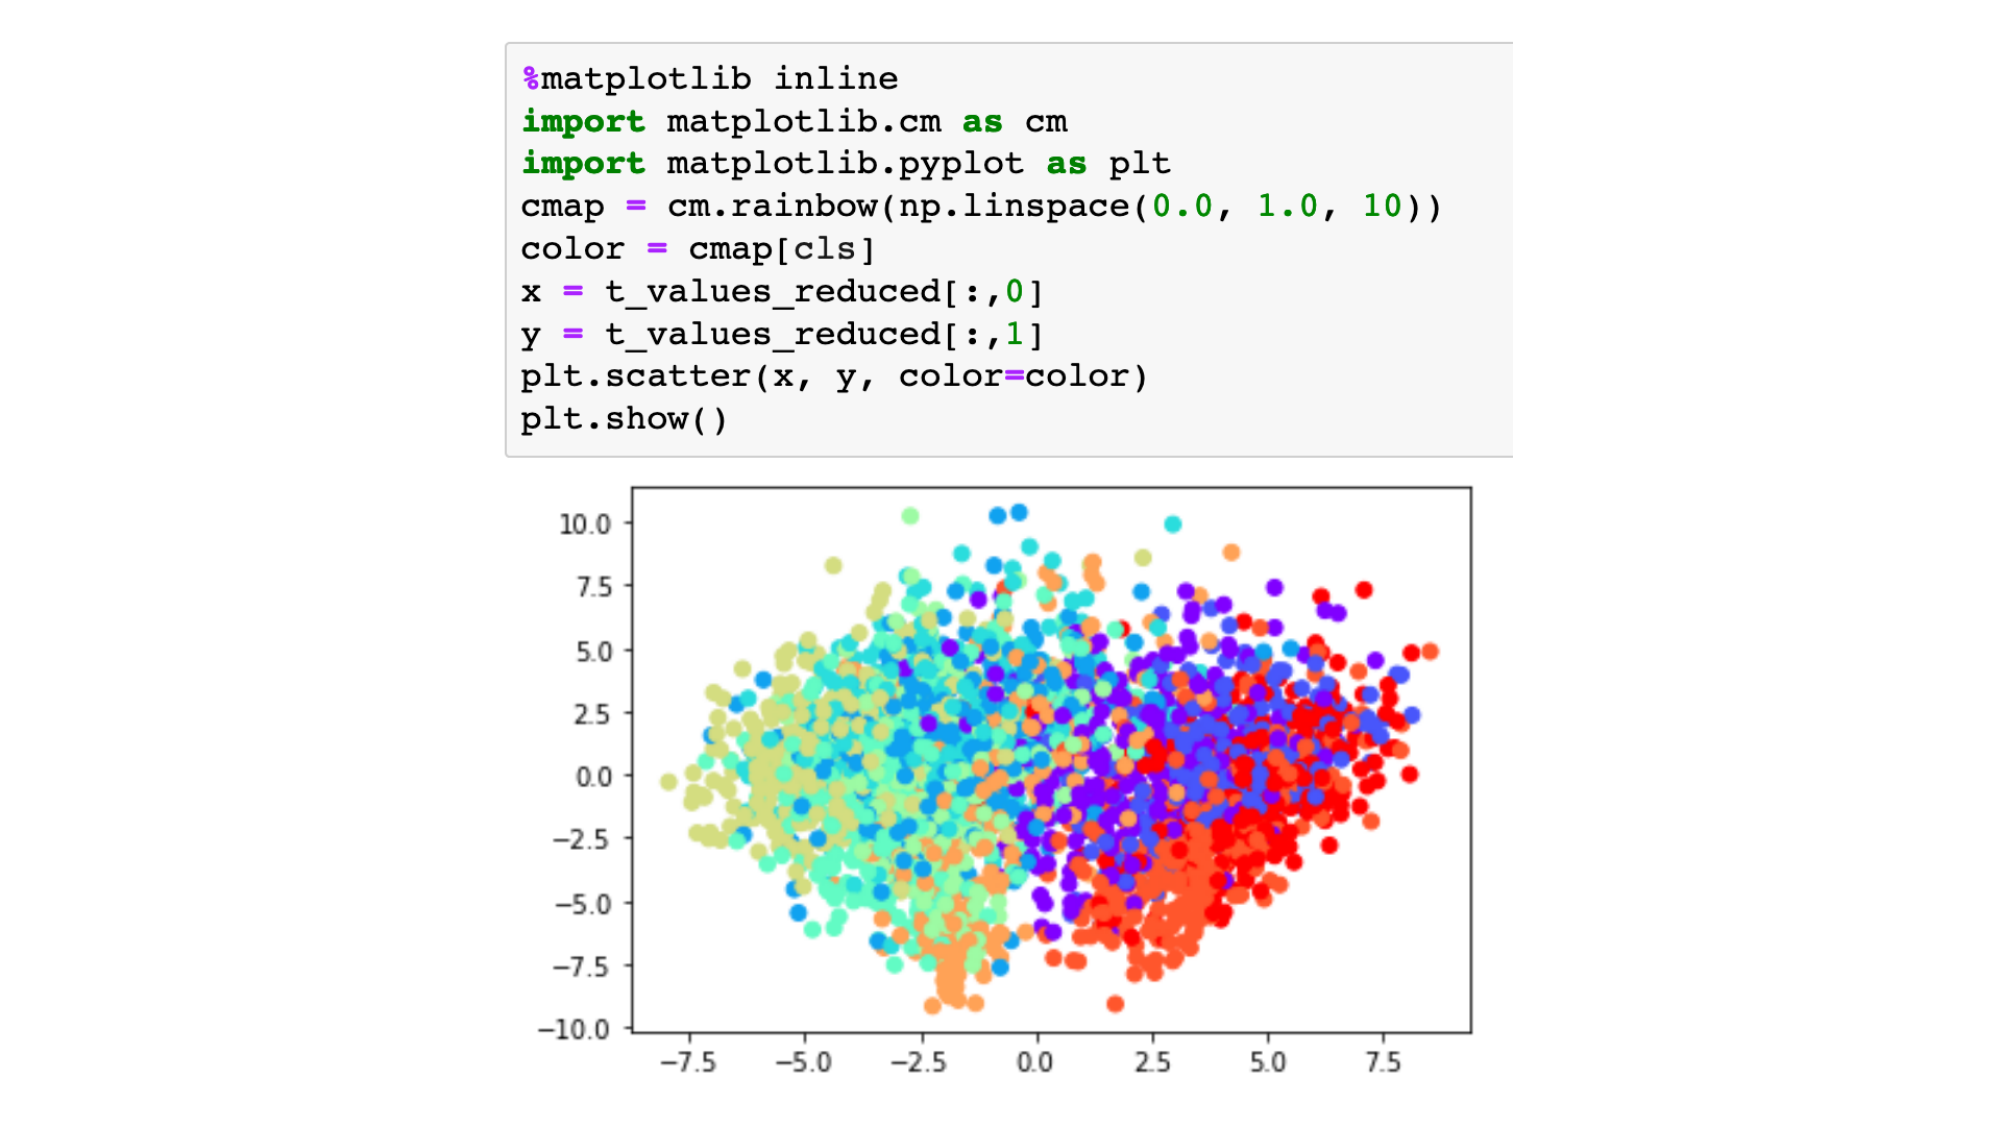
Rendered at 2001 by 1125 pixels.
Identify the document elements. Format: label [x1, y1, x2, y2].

picture [487, 20, 1513, 1103]
